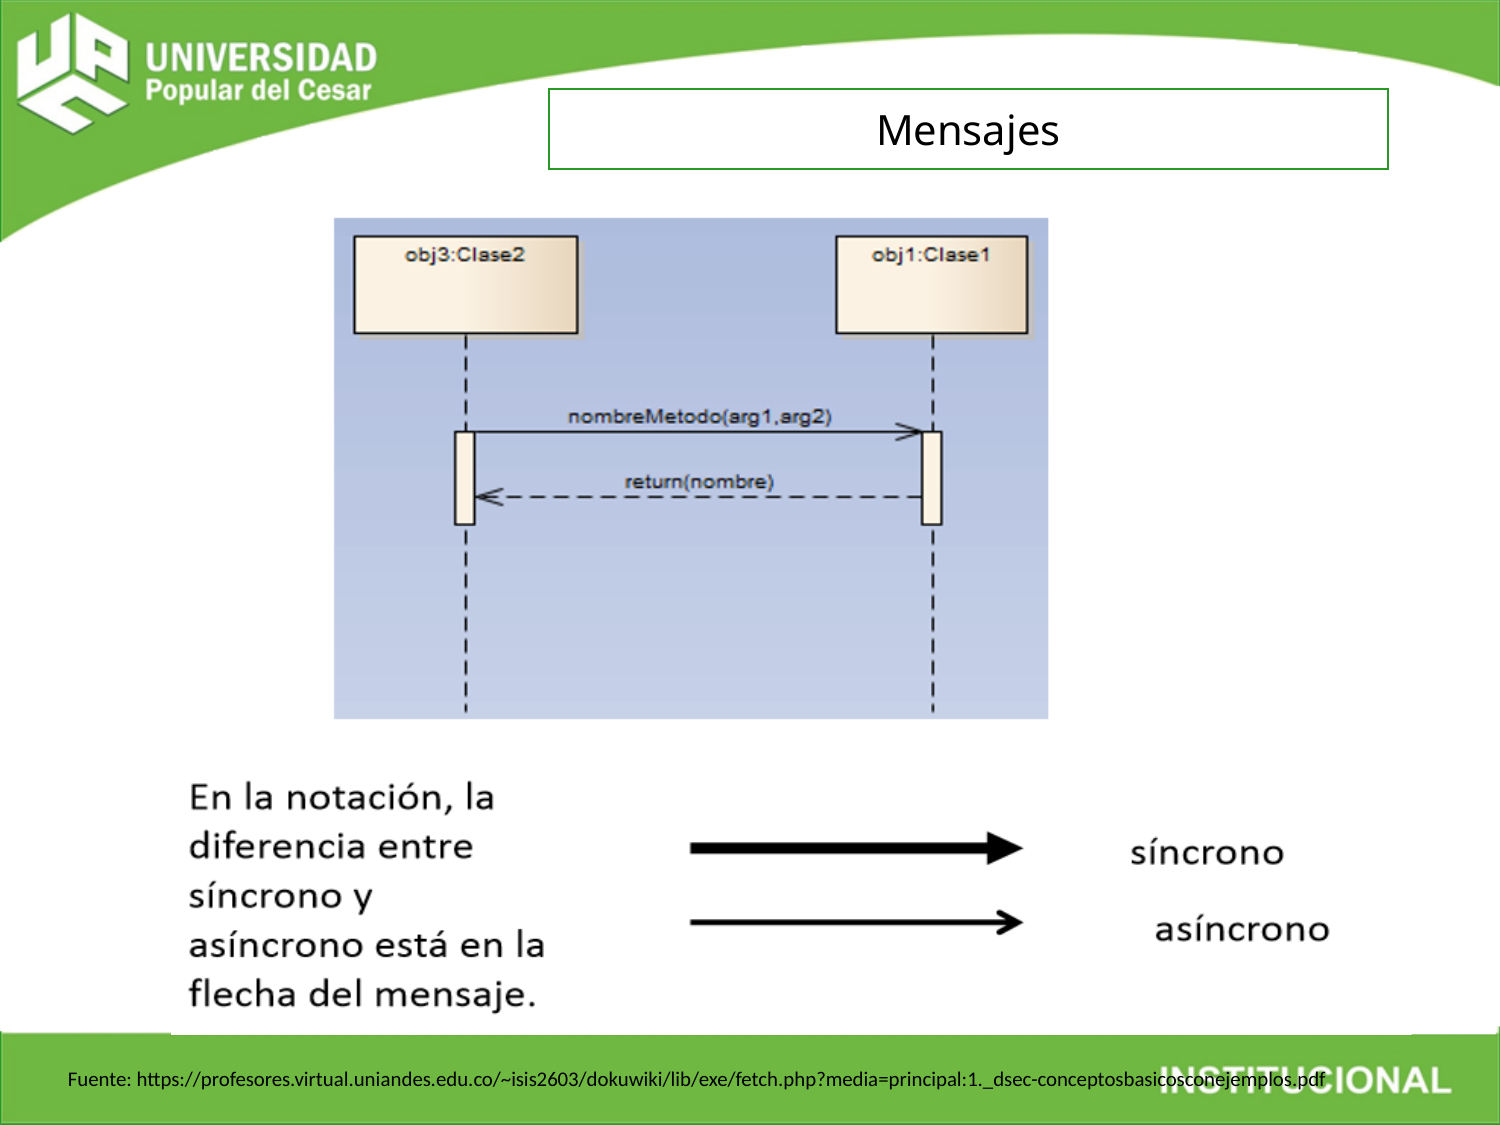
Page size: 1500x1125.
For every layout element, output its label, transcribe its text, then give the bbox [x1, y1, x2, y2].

text_box Mensajes [549, 88, 1388, 170]
picture [0, 0, 1500, 1125]
text_box Fuente: https://profesores.virtual.uniandes.edu.co/~isis2603/dokuwiki/lib/exe/fetch.php?media=principal:1._dsec-conceptosbasicosconejemplos.pdf [53, 1058, 1412, 1099]
